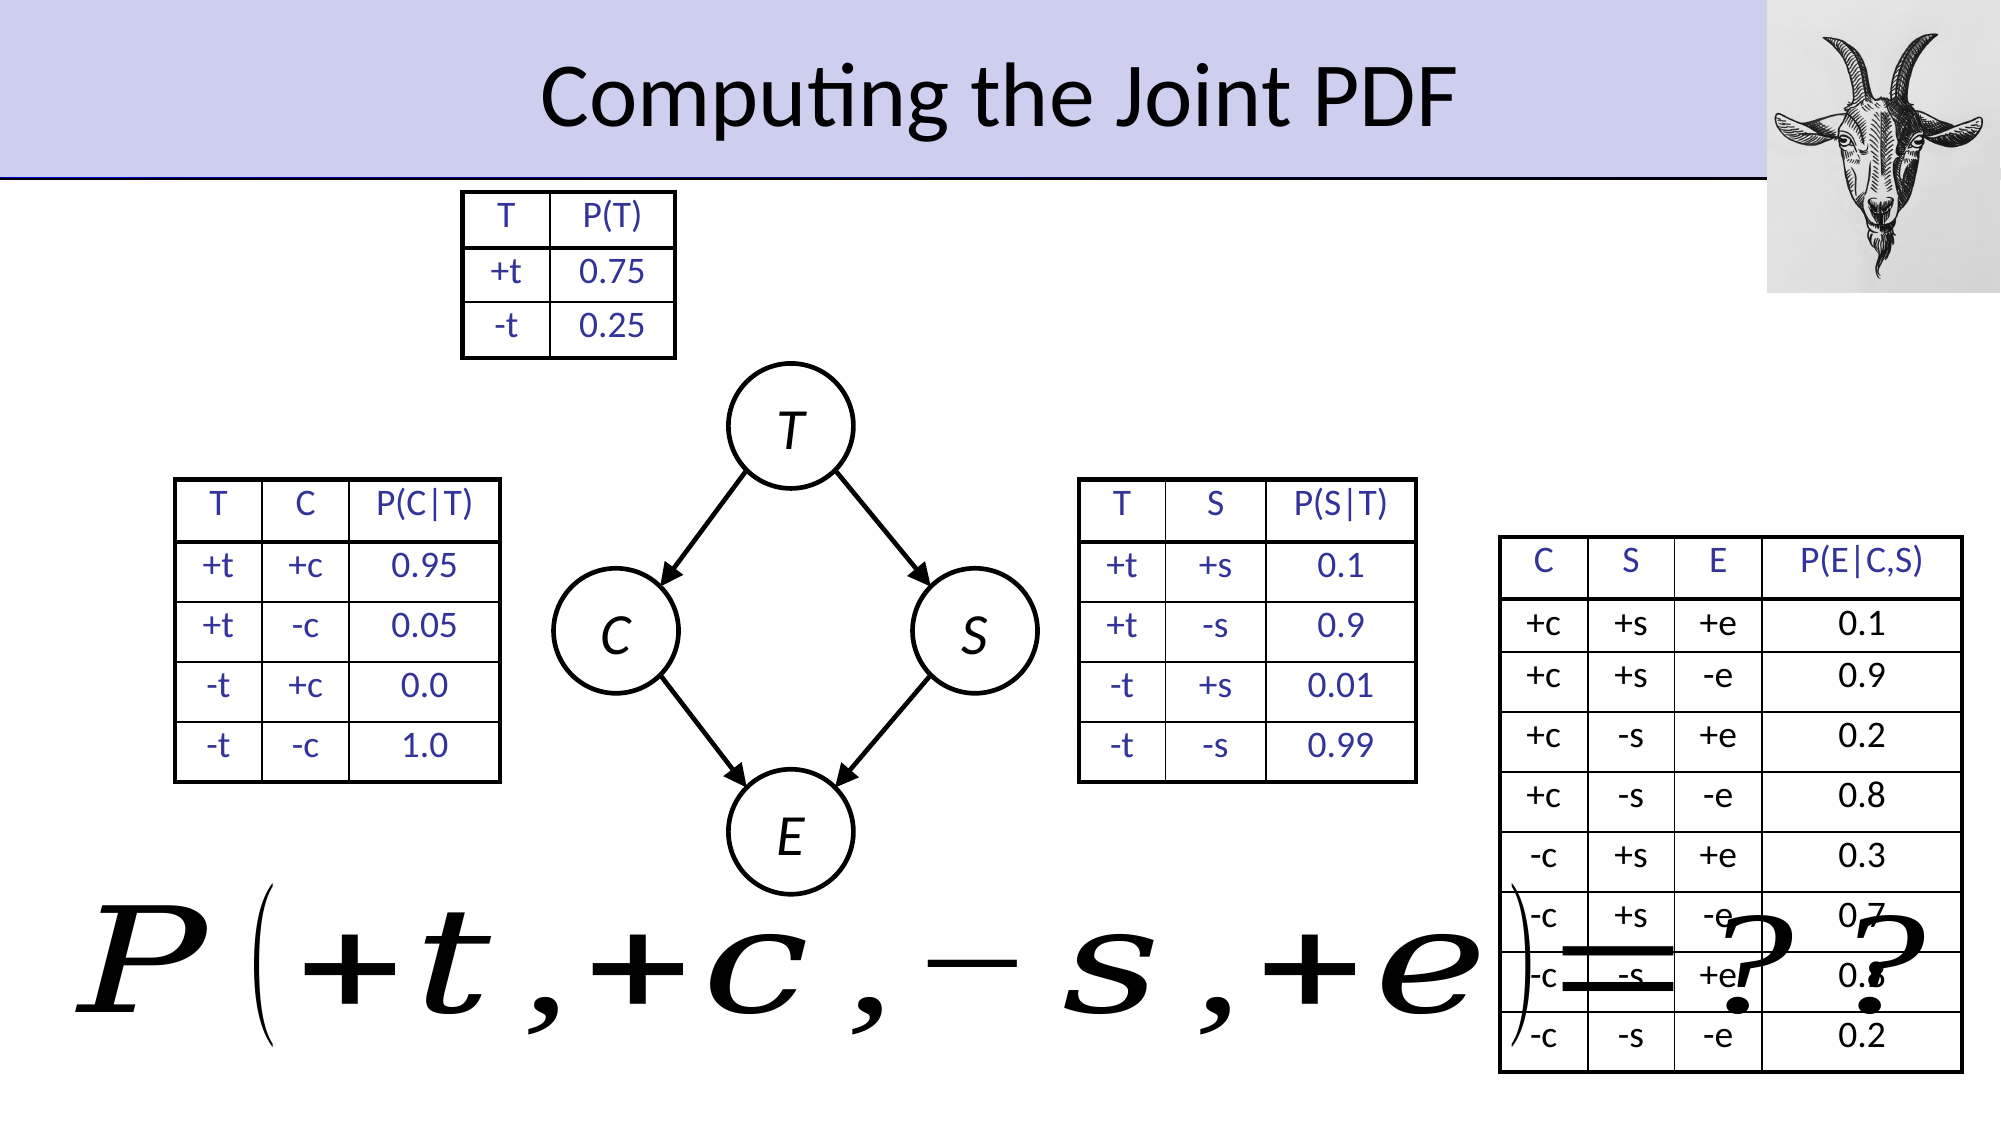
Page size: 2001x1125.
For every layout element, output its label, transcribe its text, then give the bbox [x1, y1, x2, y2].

table_cell +s [1166, 544, 1265, 601]
table_cell -t [1081, 723, 1165, 780]
text_box E [728, 769, 854, 895]
text_box C [553, 568, 679, 694]
table_cell 0.9 [1267, 603, 1414, 661]
table_cell +s [1589, 833, 1674, 891]
table_cell 0.9 [1763, 653, 1960, 711]
table_header C [1502, 539, 1587, 597]
table_cell +c [1502, 713, 1587, 771]
table_cell 0.2 [1763, 713, 1960, 771]
table_cell +t [1081, 544, 1165, 601]
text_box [659, 674, 747, 788]
table_cell +c [1502, 653, 1587, 711]
text_box S [912, 568, 1038, 694]
table_cell +e [1675, 833, 1761, 891]
table_cell -c [263, 723, 348, 780]
table_cell +c [1502, 601, 1587, 651]
table_header P(C|T) [350, 482, 498, 540]
table_cell -s [1166, 603, 1265, 661]
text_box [834, 469, 932, 587]
table_cell 0.3 [1763, 833, 1960, 891]
table_cell -s [1589, 713, 1674, 771]
table_header T [465, 194, 549, 246]
table_header C [263, 482, 348, 540]
table_cell +s [1589, 601, 1674, 651]
table_header S [1166, 482, 1265, 540]
table_cell 0.8 [1763, 953, 1960, 1011]
table_cell -c [1502, 953, 1525, 1011]
table_cell 0.25 [551, 303, 673, 356]
table_cell -s [1166, 723, 1265, 780]
table_cell -e [1675, 893, 1761, 951]
table_cell 0.8 [1763, 773, 1960, 831]
table_cell +t [177, 544, 261, 601]
table_cell +t [465, 250, 549, 301]
table_cell 0.95 [350, 544, 498, 601]
table_cell 0.1 [1267, 544, 1414, 601]
table_cell -c [1518, 893, 1587, 951]
table_header P(E|C,S) [1763, 539, 1960, 597]
table_cell +c [263, 663, 348, 721]
table_cell +e [1675, 713, 1761, 771]
table_cell +c [1502, 773, 1587, 831]
table_cell 0.99 [1267, 723, 1414, 780]
table_header P(T) [551, 194, 673, 246]
table_cell -e [1675, 773, 1761, 831]
table_cell -t [1081, 663, 1165, 721]
table_cell +t [1081, 603, 1165, 661]
table_header T [1081, 482, 1165, 540]
table_cell -e [1675, 653, 1761, 711]
table_cell -c [1502, 833, 1587, 891]
table_cell -s [1589, 1013, 1674, 1070]
table_cell 0.7 [1763, 893, 1960, 951]
table_cell +e [1675, 601, 1761, 651]
table_cell 0.01 [1267, 663, 1414, 721]
table_cell 1.0 [350, 723, 498, 780]
table_cell -e [1675, 1013, 1761, 1070]
table_cell +s [1589, 653, 1674, 711]
table_cell +t [177, 603, 261, 661]
table_header P(S|T) [1267, 482, 1414, 540]
table_cell +e [1675, 953, 1761, 1011]
table_cell -s [1589, 953, 1674, 1011]
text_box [659, 469, 747, 587]
table_header E [1675, 539, 1761, 597]
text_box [834, 674, 932, 788]
table_cell 0.0 [350, 663, 498, 721]
table_cell -t [177, 663, 261, 721]
table_cell +s [1589, 893, 1674, 951]
title Computing the Joint PDF [0, 0, 1764, 184]
table_cell 0.1 [1763, 601, 1960, 651]
table_header S [1589, 539, 1674, 597]
table_cell 0.2 [1763, 1013, 1960, 1070]
text_box T [728, 363, 854, 489]
table_cell 0.05 [350, 603, 498, 661]
table_cell -c [263, 603, 348, 661]
table_header T [177, 482, 261, 540]
picture [1767, 0, 2000, 293]
table_cell -t [465, 303, 549, 356]
table_cell 0.75 [551, 250, 673, 301]
table_cell -s [1589, 773, 1674, 831]
table_cell +s [1166, 663, 1265, 721]
table_cell +c [263, 544, 348, 601]
table_cell -t [177, 723, 261, 780]
table_cell -c [1502, 1013, 1587, 1070]
table_cell -c [1527, 953, 1587, 1011]
table_cell -c [1502, 893, 1525, 951]
